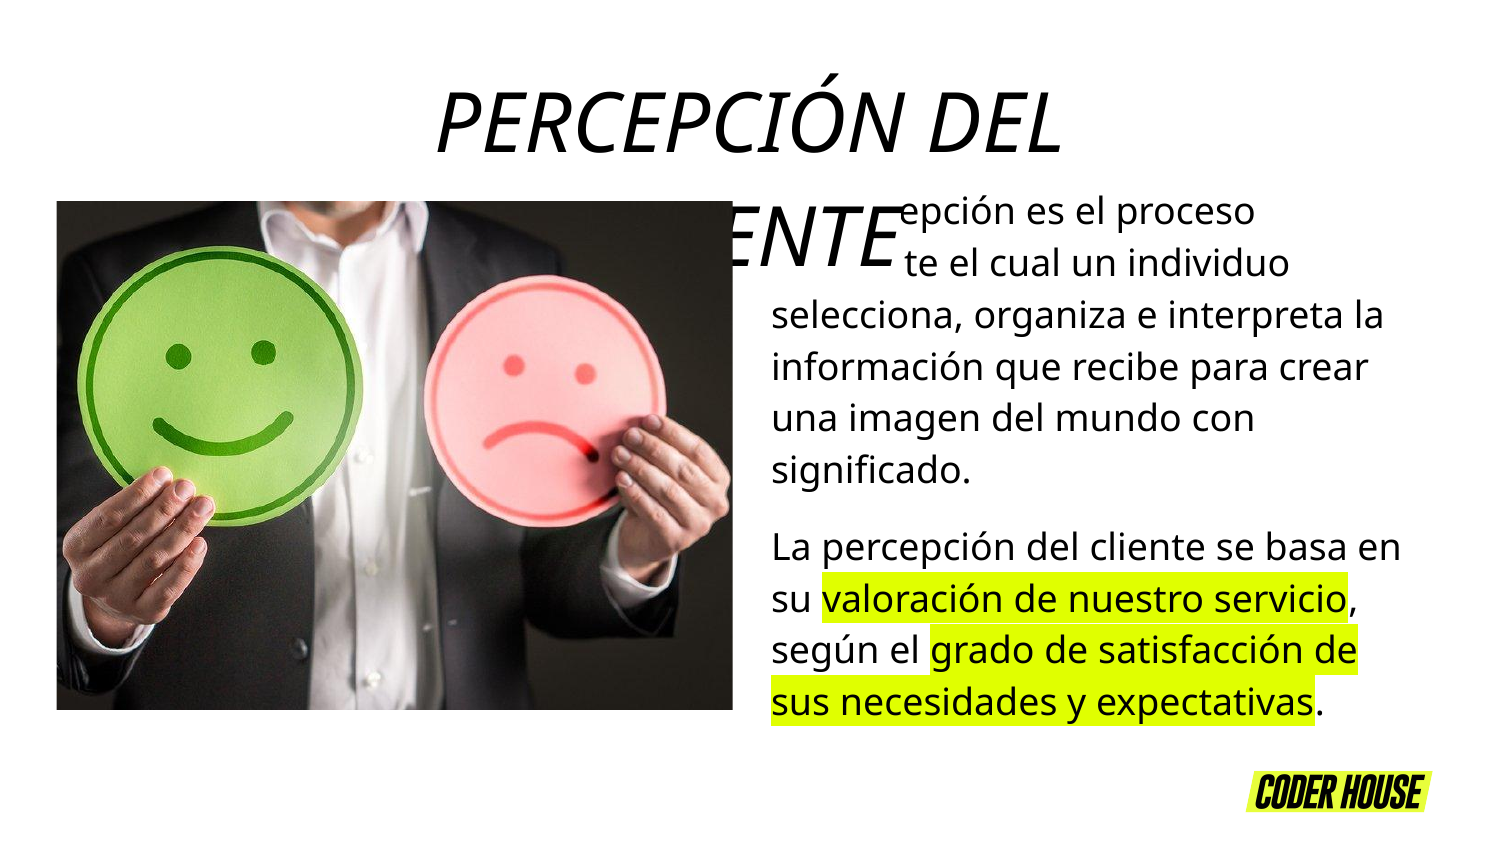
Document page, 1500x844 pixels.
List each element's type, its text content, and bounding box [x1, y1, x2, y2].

text_box La percepción es el proceso mediante el cual un individuo selecciona, organiza e interpreta la información que recibe para crear una imagen del mundo con significado. La percepción del cliente se basa en su valoración de nuestro servicio, según el grado de satisfacción de sus necesidades y expectativas. [756, 165, 1432, 819]
picture [1241, 764, 1437, 819]
picture [56, 200, 733, 710]
text_box PERCEPCIÓN DEL CLIENTE [285, 38, 1215, 201]
